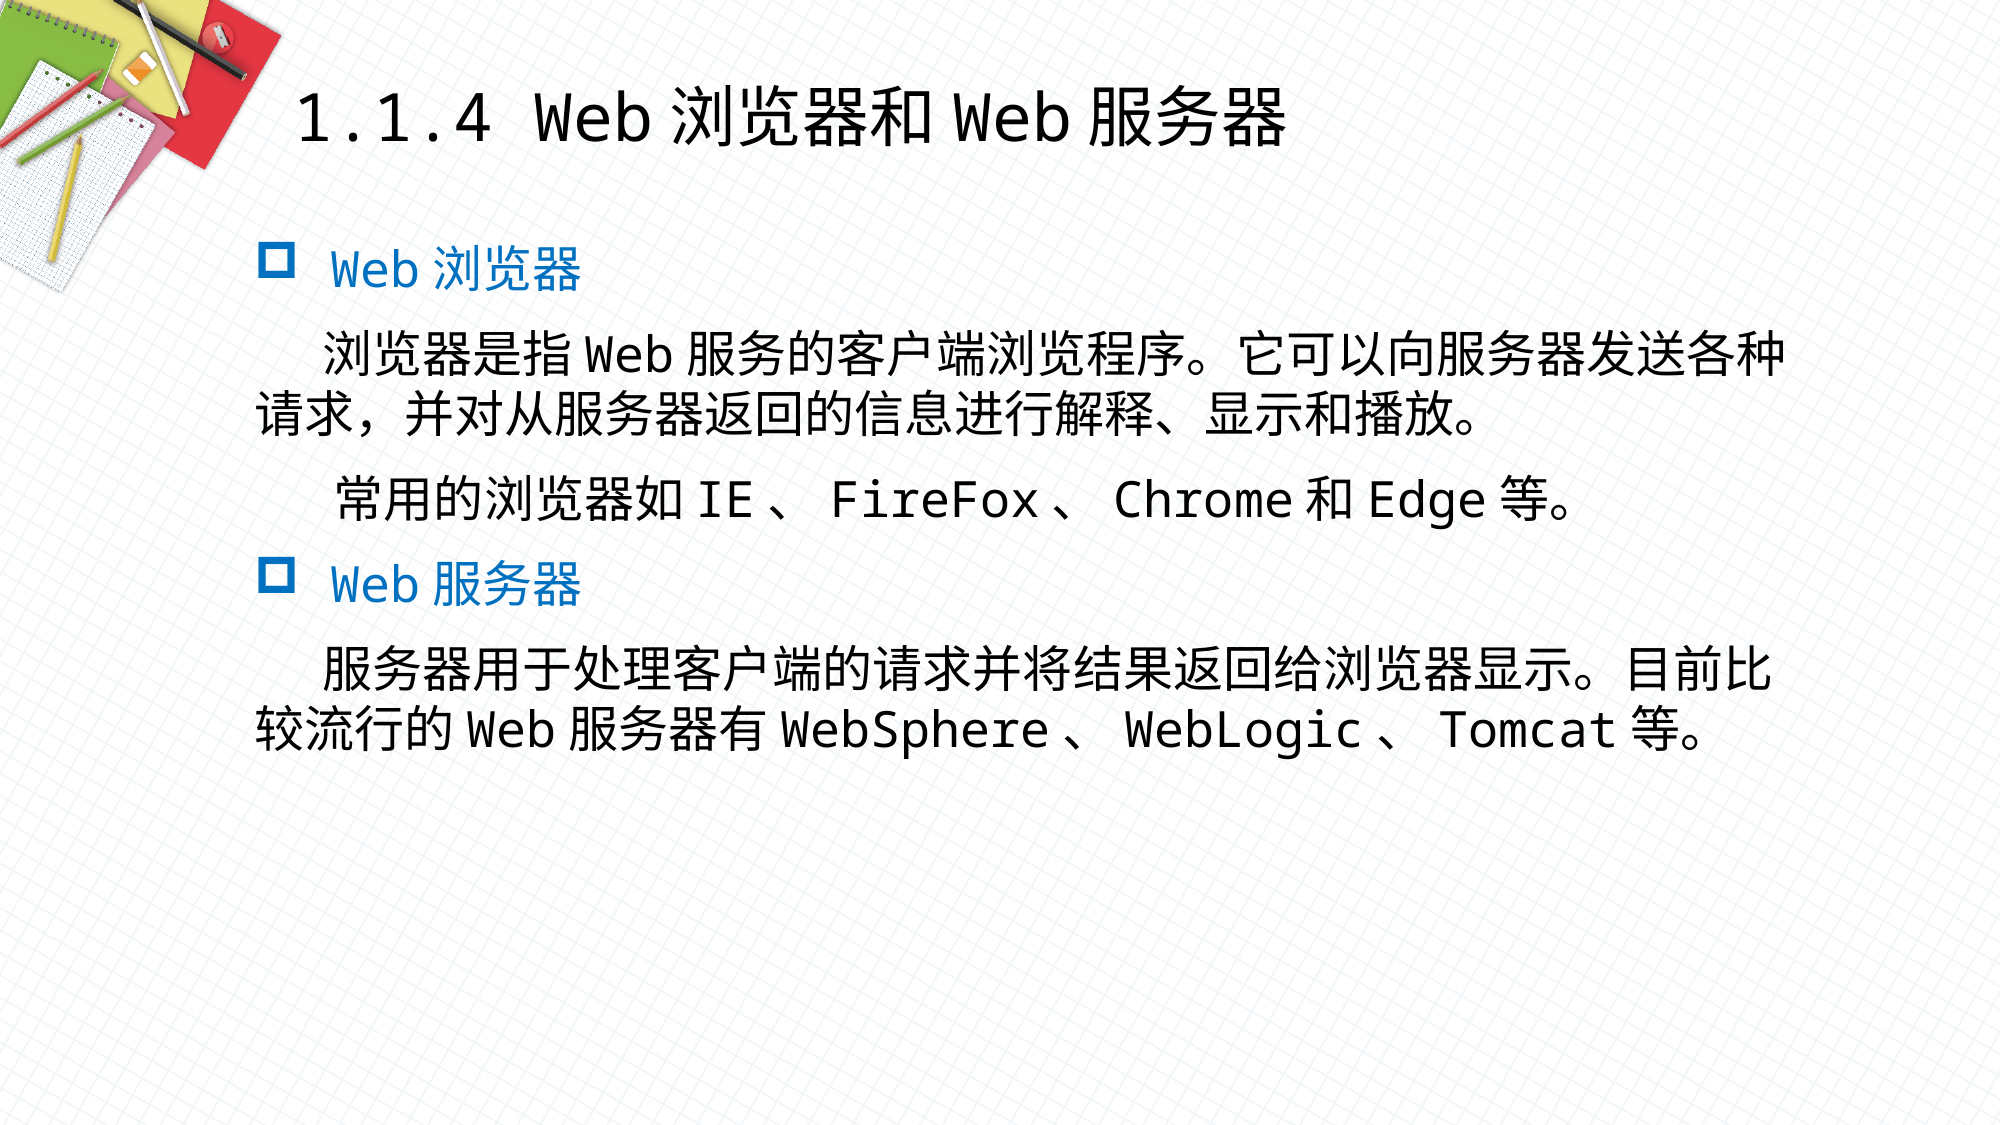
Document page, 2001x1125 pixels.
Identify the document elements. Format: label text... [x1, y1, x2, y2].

picture [0, 0, 289, 298]
list 1.1.4 Web浏览器和Web服务器 [278, 76, 1767, 173]
list Web浏览器 浏览器是指Web服务的客户端浏览程序。它可以向服务器发送各种请求，并对从服务器返回的信息进行解释、显示和播放。 常用的浏览器如IE、FireFox、Chrome和Edge等。 Web服务器 服务器用于处理客户端的请求并将结果返回给浏览器显示。目前比较流行的Web服务器有WebSphere、WebLogic、Tomcat等。 [239, 229, 1806, 897]
